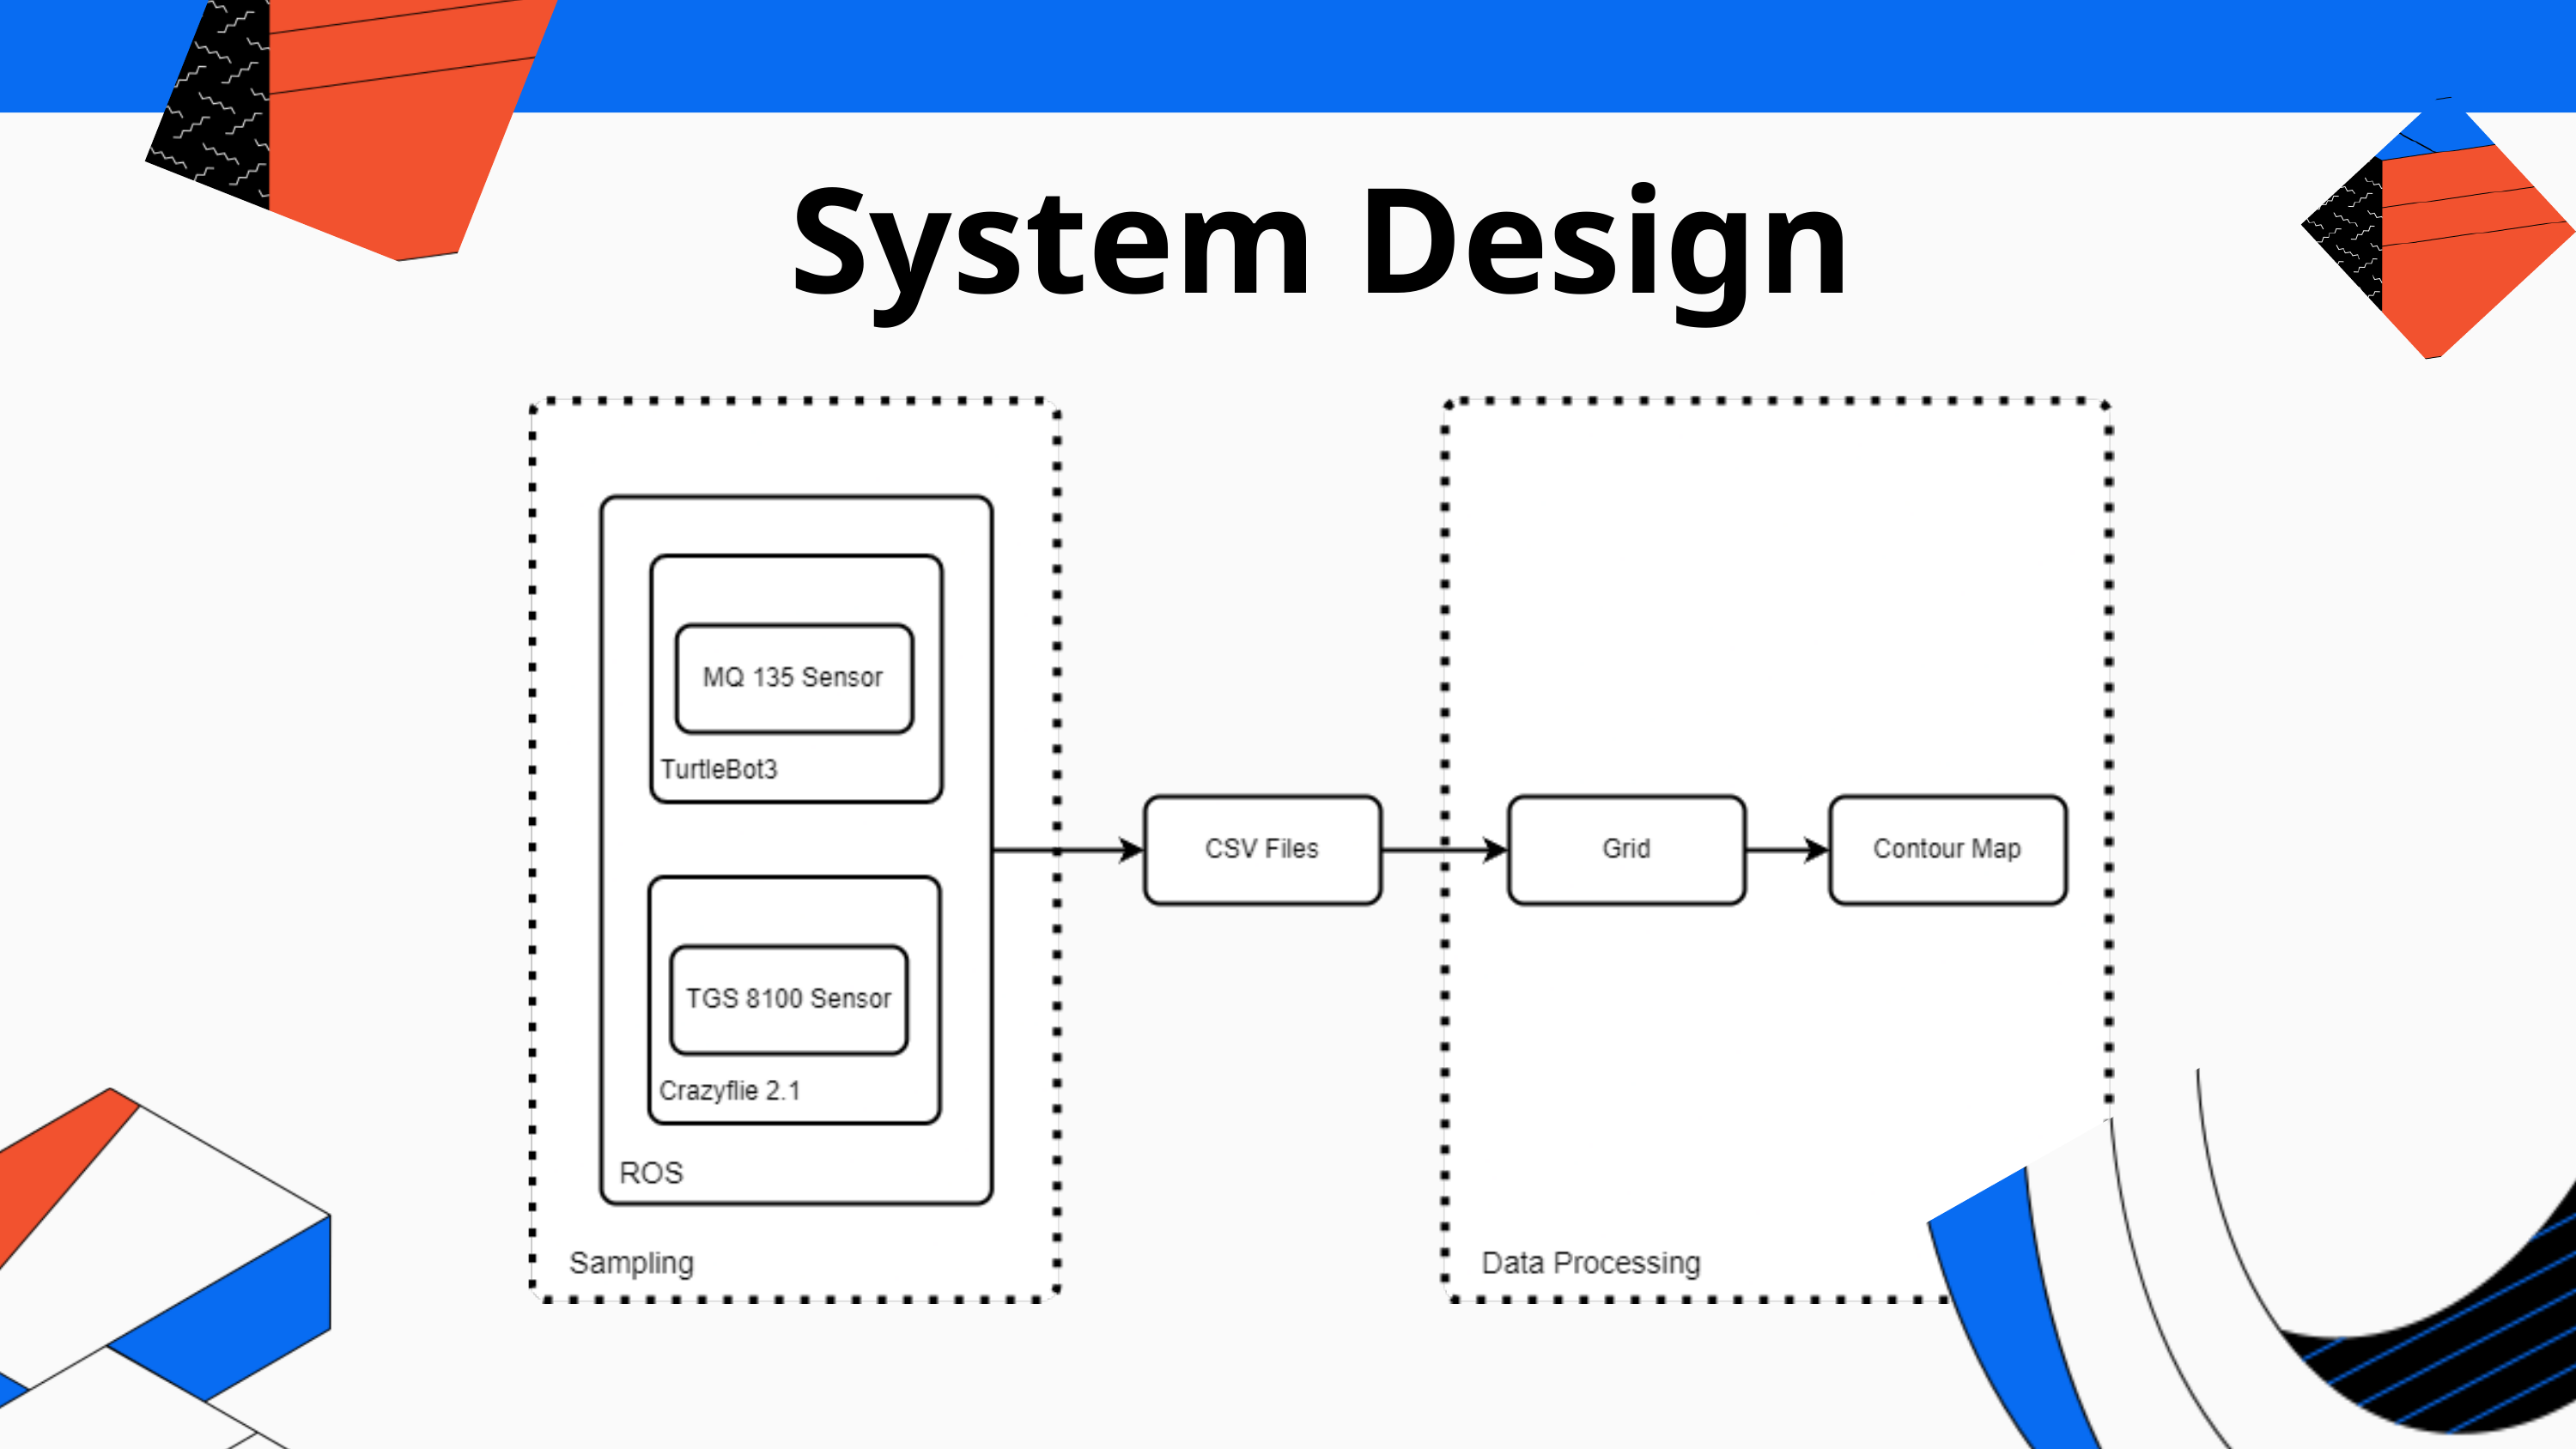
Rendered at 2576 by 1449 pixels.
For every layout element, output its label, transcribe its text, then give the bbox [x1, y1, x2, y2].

text_box System Design [762, 118, 1881, 323]
text_box [528, 396, 2115, 1304]
text_box [1898, 854, 2576, 1449]
text_box [0, 1088, 333, 1449]
text_box [144, 0, 558, 281]
text_box [2300, 90, 2576, 366]
text_box [513, 0, 2576, 113]
text_box [0, 0, 208, 113]
